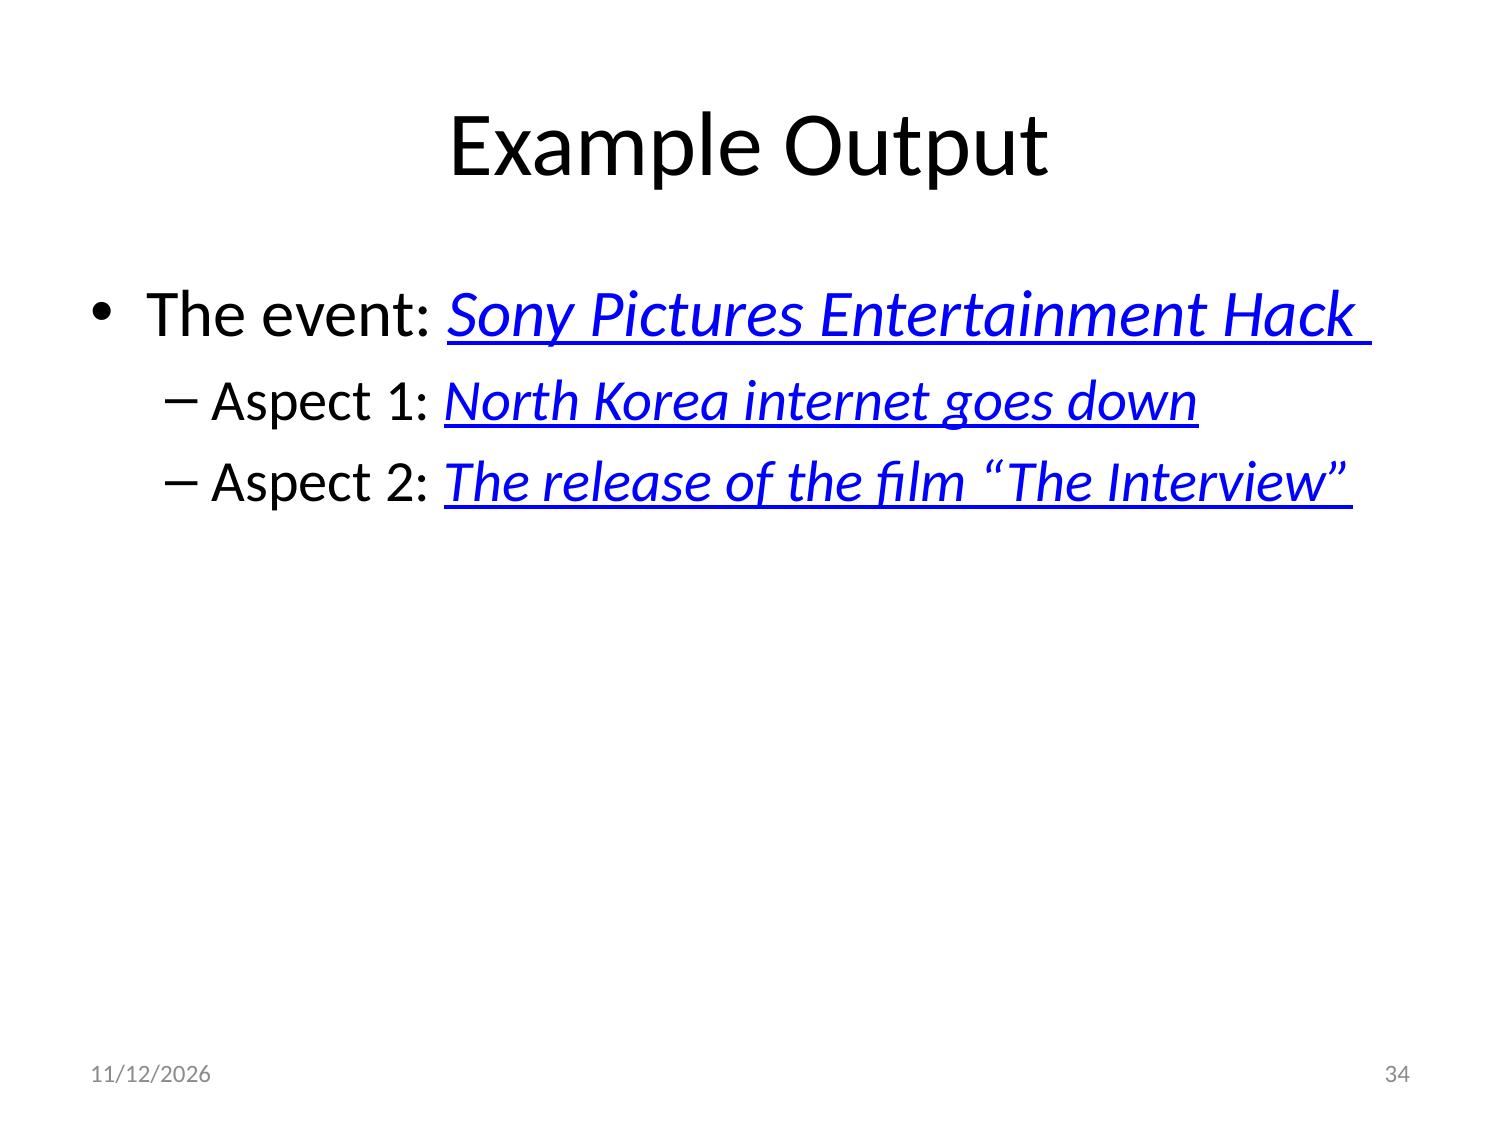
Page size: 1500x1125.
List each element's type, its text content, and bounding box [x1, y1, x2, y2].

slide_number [75, 1042, 425, 1103]
slide_number 34 [1074, 1042, 1425, 1103]
title Example Output [75, 45, 1425, 233]
list The event: Sony Pictures Entertainment Hack Aspect 1: North Korea internet goes down Aspect 2: The release of the film “The Interview” [75, 262, 1425, 1005]
